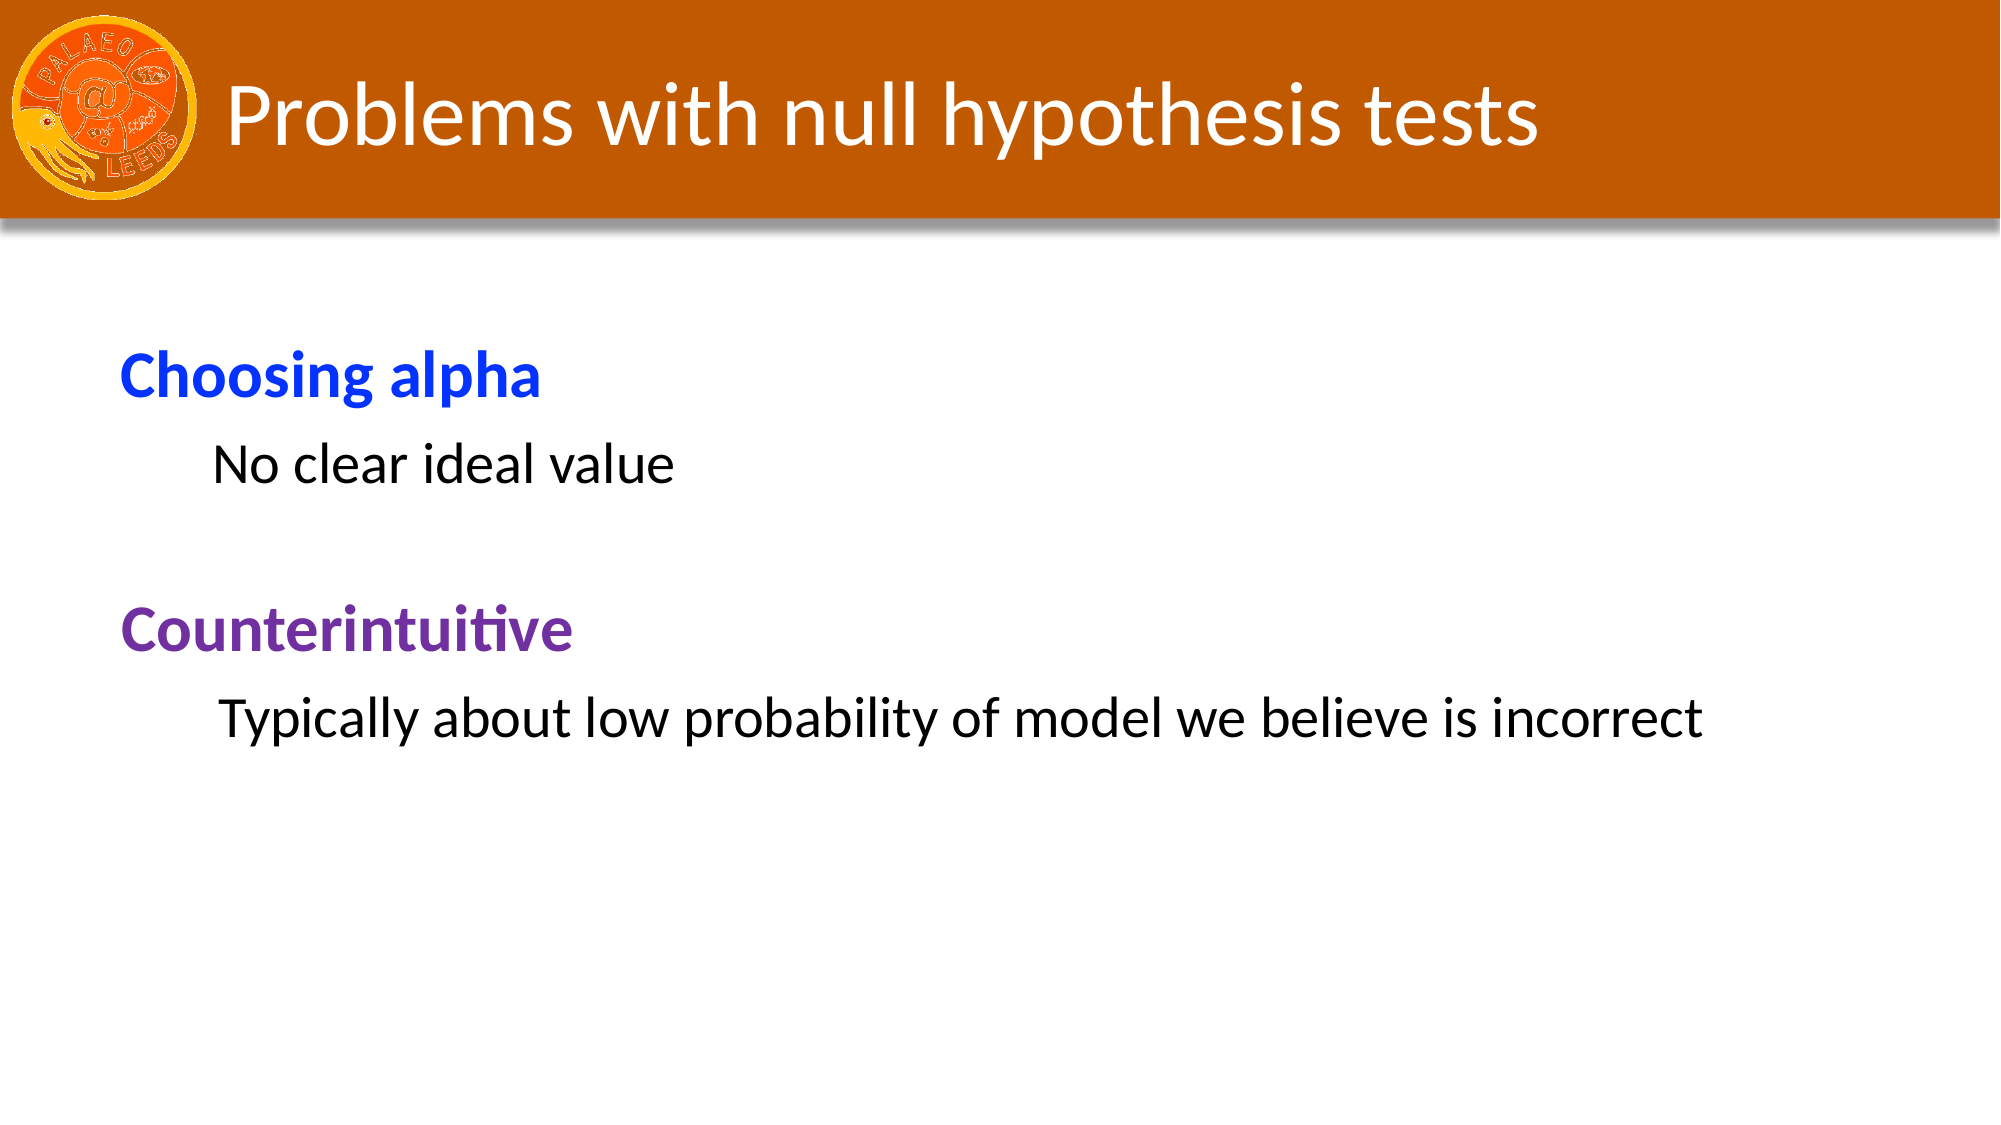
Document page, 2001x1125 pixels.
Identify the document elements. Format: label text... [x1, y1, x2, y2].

text_box Counterintuitive [106, 577, 589, 673]
text_box Problems with null hypothesis tests [210, 17, 2000, 201]
text_box Typically about low probability of model we believe is incorrect [203, 671, 1719, 757]
picture [11, 15, 197, 200]
text_box [0, 0, 2000, 219]
text_box Choosing alpha [105, 323, 559, 419]
text_box No clear ideal value [197, 417, 691, 503]
